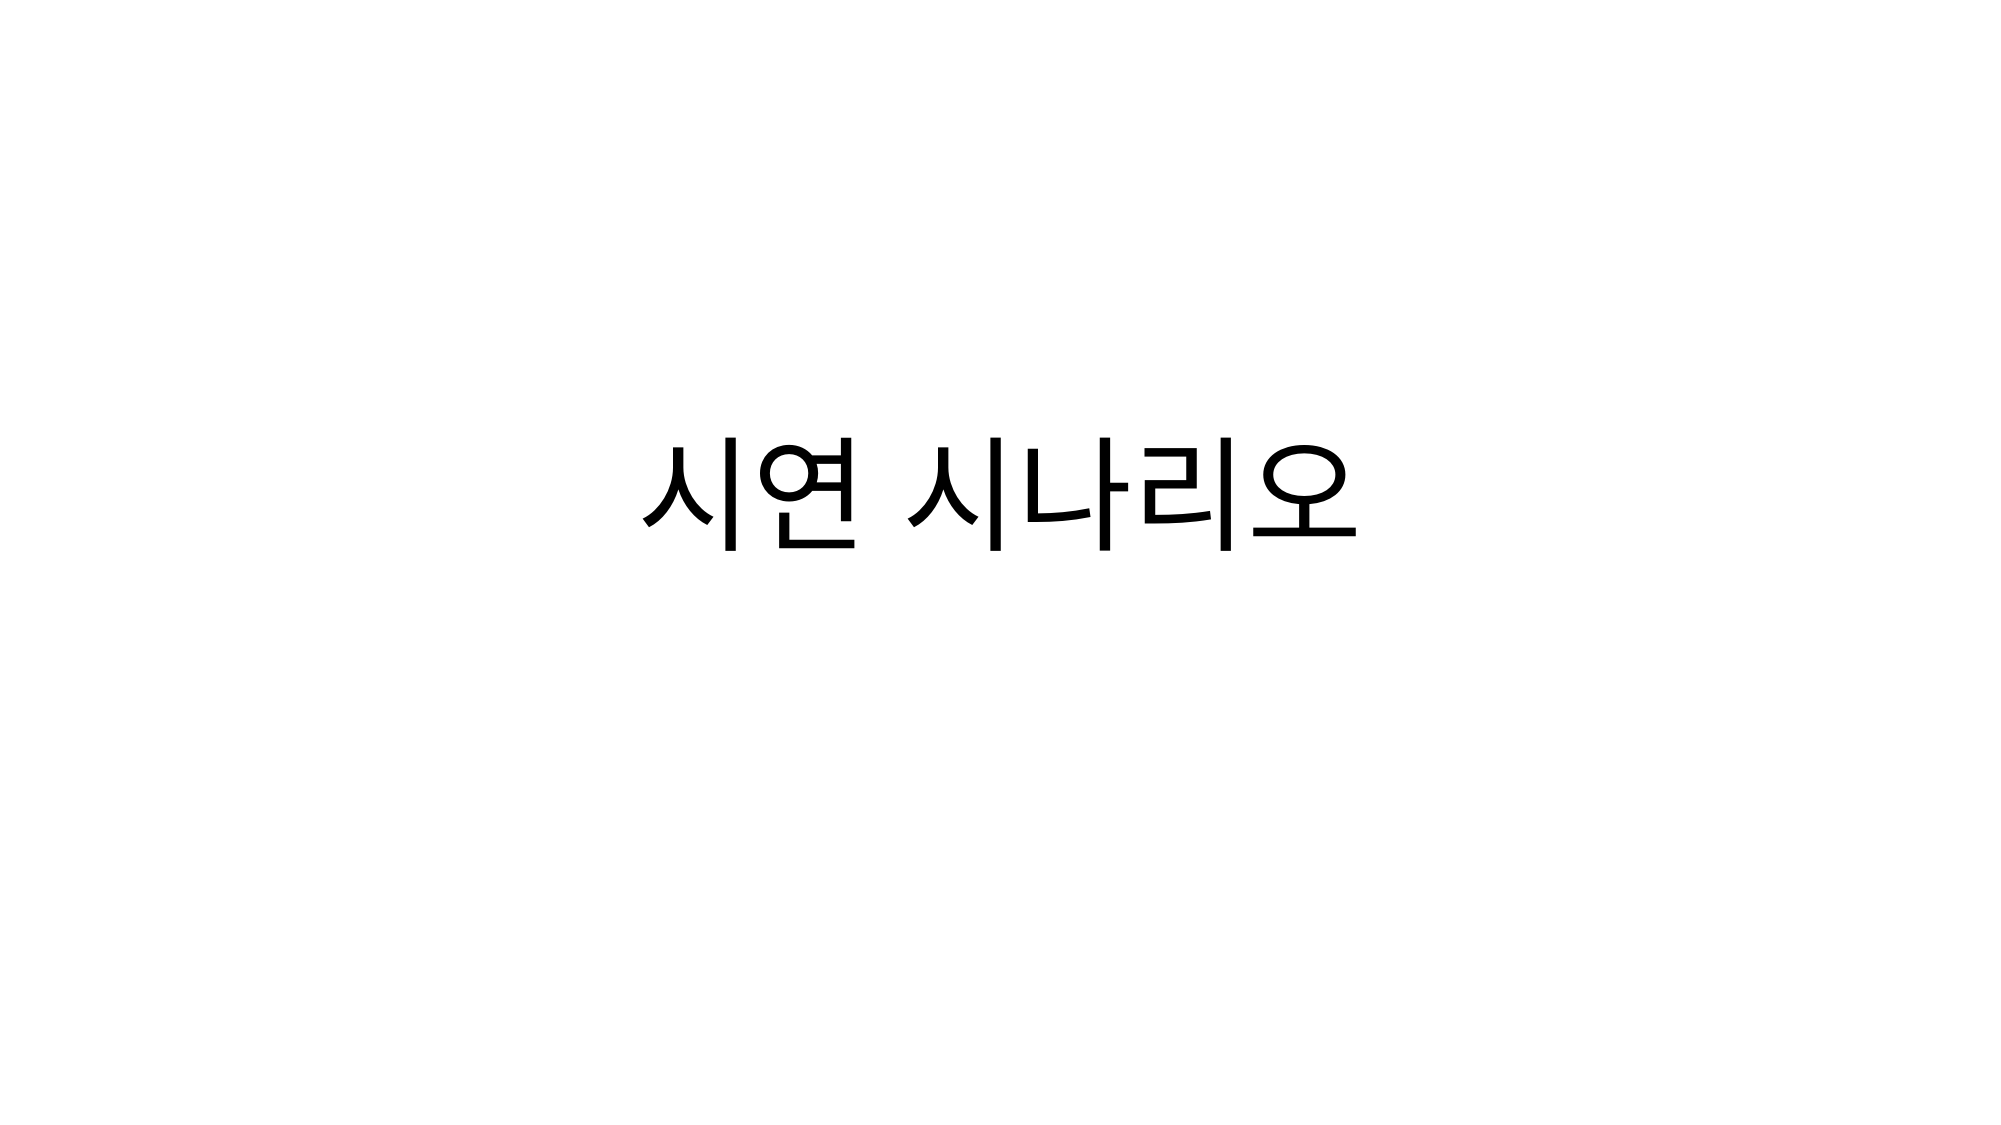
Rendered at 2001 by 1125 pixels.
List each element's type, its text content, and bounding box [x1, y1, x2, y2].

title 시연 시나리오 [249, 184, 1750, 576]
